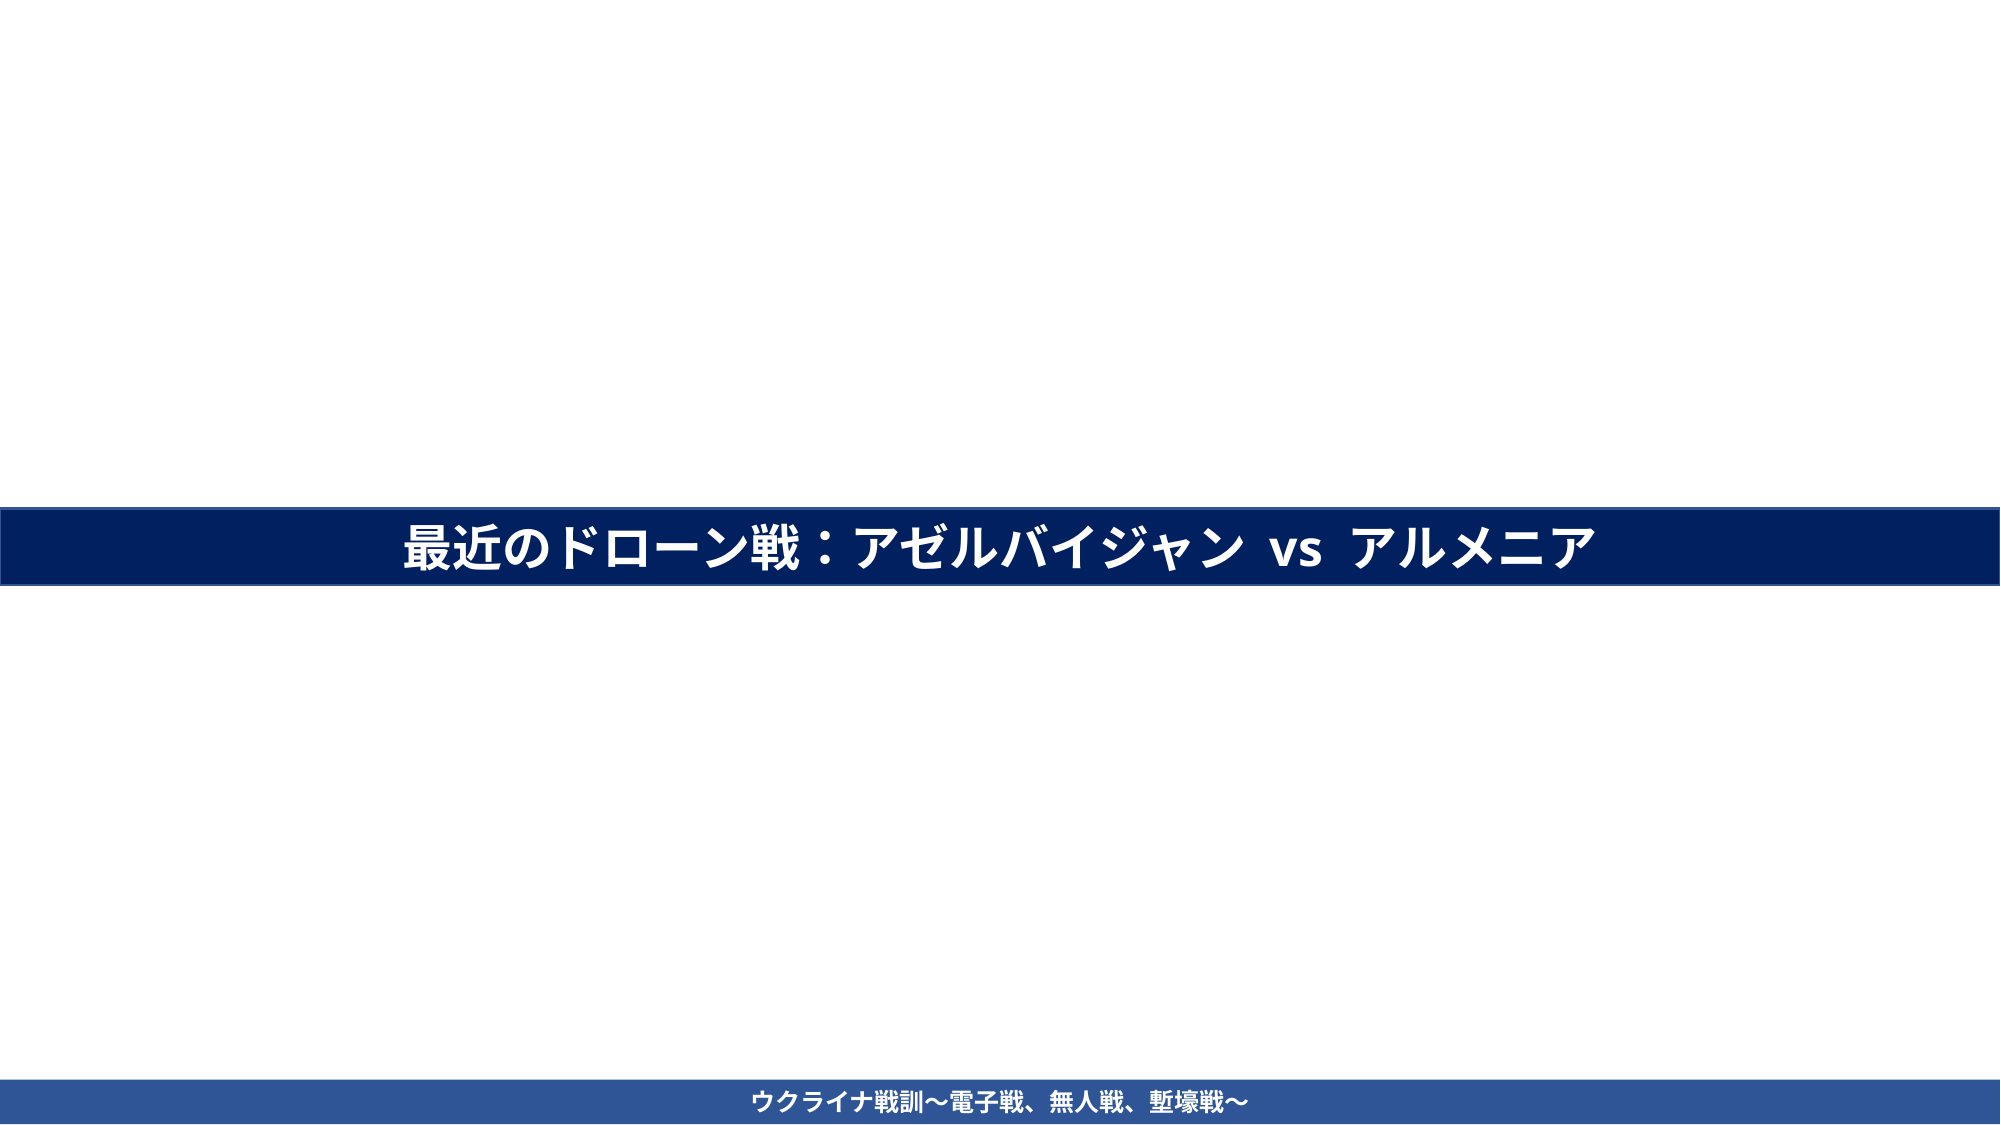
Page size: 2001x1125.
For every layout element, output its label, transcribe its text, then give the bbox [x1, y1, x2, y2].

text_box ウクライナ戦訓～電子戦、無人戦、塹壕戦～ [0, 1079, 2000, 1125]
text_box 最近のドローン戦：アゼルバイジャン vs アルメニア [0, 507, 2000, 586]
